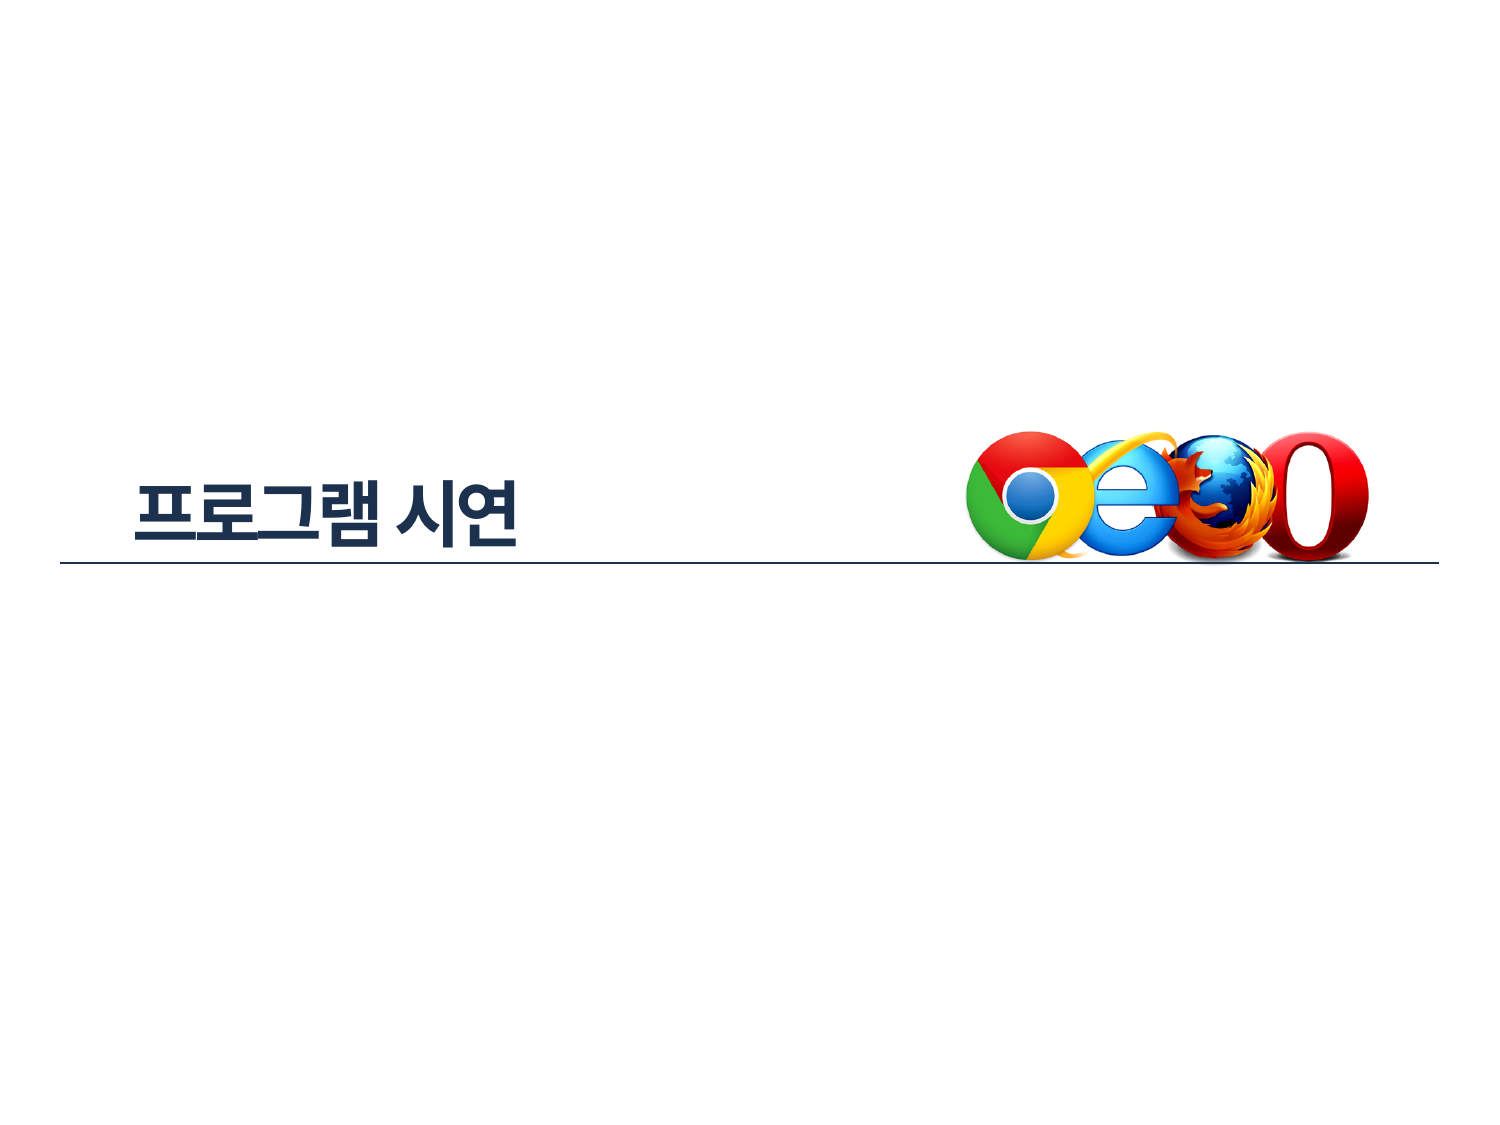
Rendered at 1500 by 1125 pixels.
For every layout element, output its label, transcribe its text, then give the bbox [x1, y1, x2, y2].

title 프로그램 시연 [117, 461, 955, 562]
picture [960, 422, 1371, 563]
picture [960, 564, 1371, 570]
